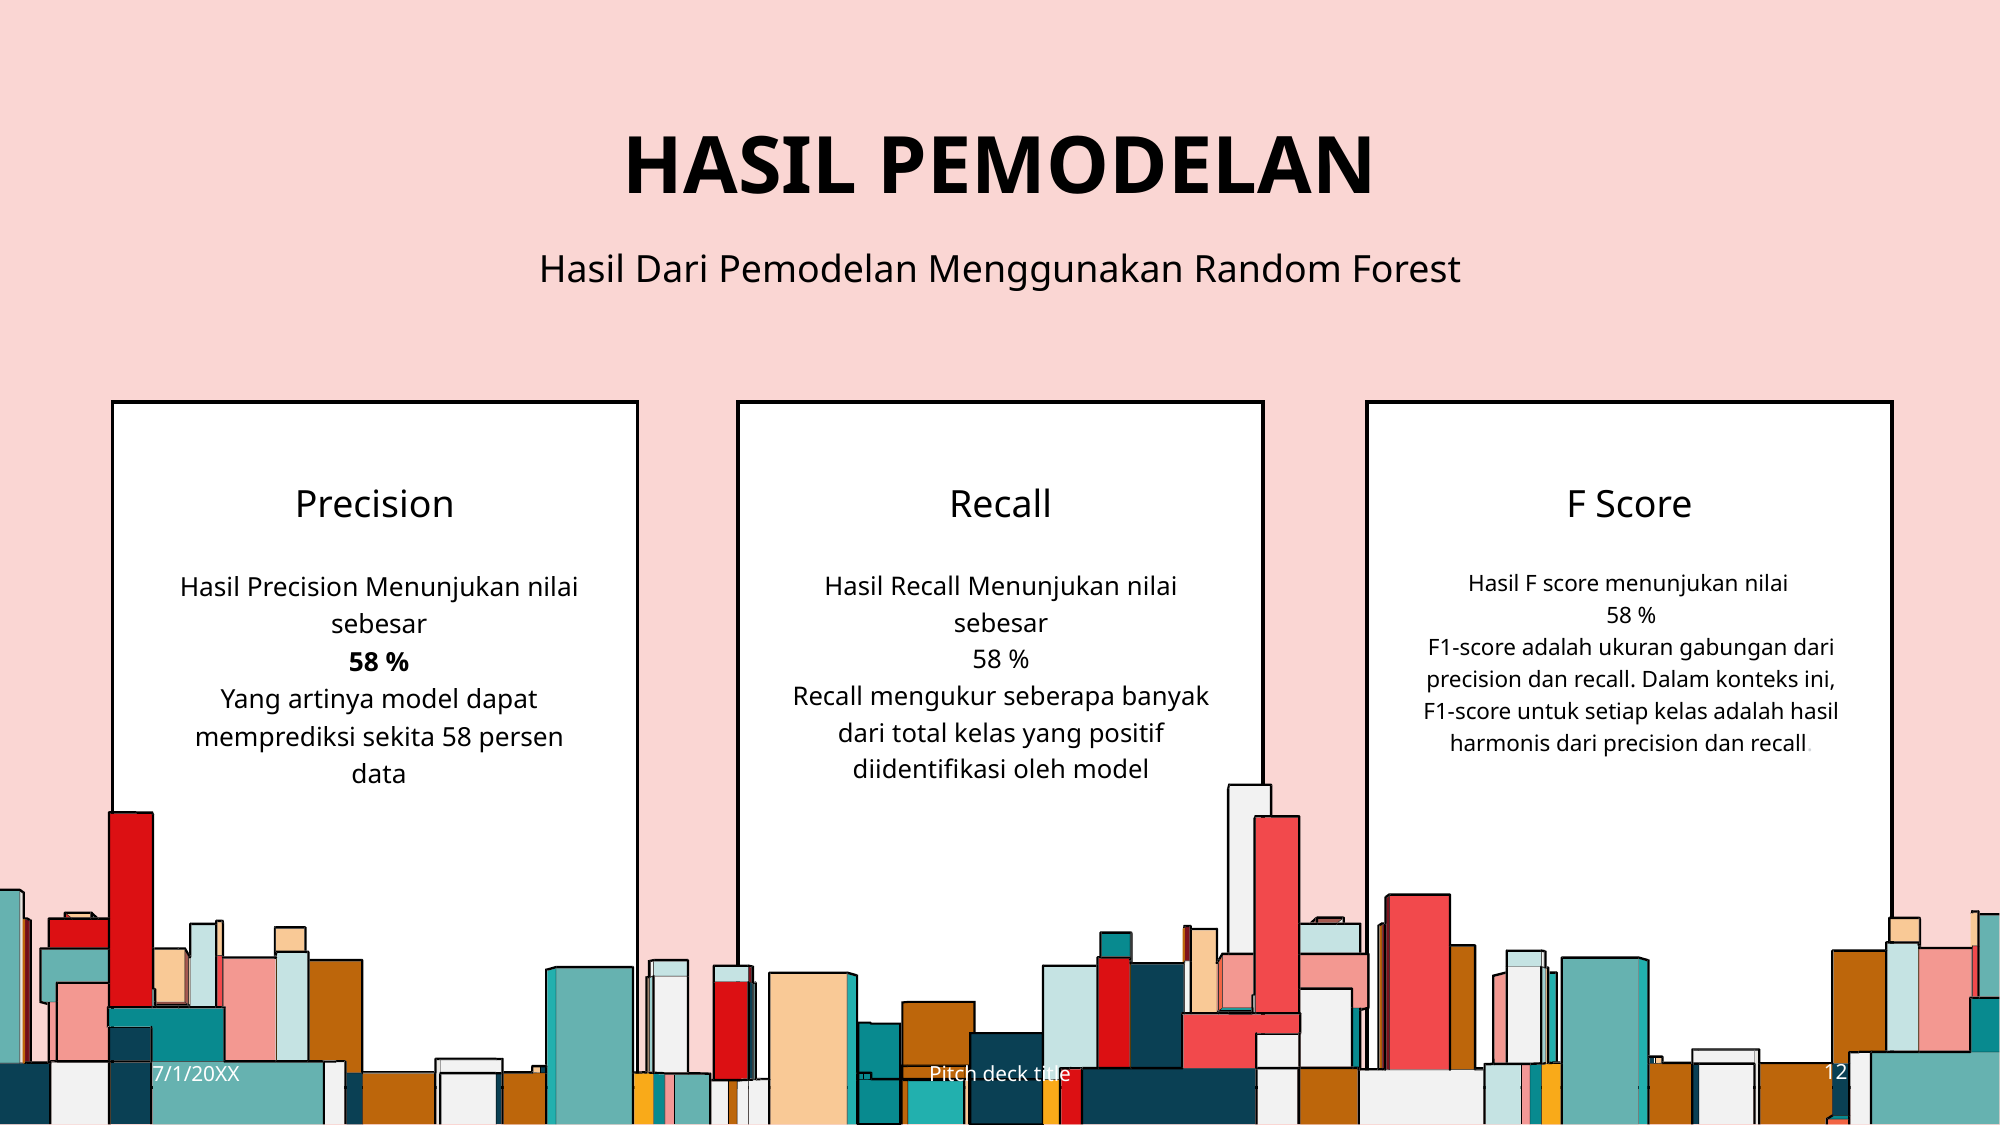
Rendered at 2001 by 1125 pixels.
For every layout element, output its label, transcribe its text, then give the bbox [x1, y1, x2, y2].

footer Pitch deck title [662, 1042, 1338, 1103]
list Hasil Recall Menunjukan nilai sebesar 58 % Recall mengukur seberapa banyak dari total kelas yang positif diidentifikasi oleh model [776, 556, 1227, 797]
list Recall [736, 400, 1265, 825]
slide_number 12 [1412, 1042, 1863, 1103]
list Precision [111, 400, 639, 825]
list F Score [1365, 400, 1894, 825]
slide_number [137, 1042, 588, 1103]
title Hasil pemodelan [257, 115, 1743, 221]
list Hasil F score menunjukan nilai 58 % F1-score adalah ukuran gabungan dari precision dan recall. Dalam konteks ini, F1-score untuk setiap kelas adalah hasil harmonis dari precision dan recall. [1406, 556, 1857, 797]
list Hasil Dari Pemodelan Menggunakan Random Forest [258, 228, 1743, 293]
list Hasil Precision Menunjukan nilai sebesar 58 % Yang artinya model dapat memprediksi sekita 58 persen data [154, 556, 605, 797]
